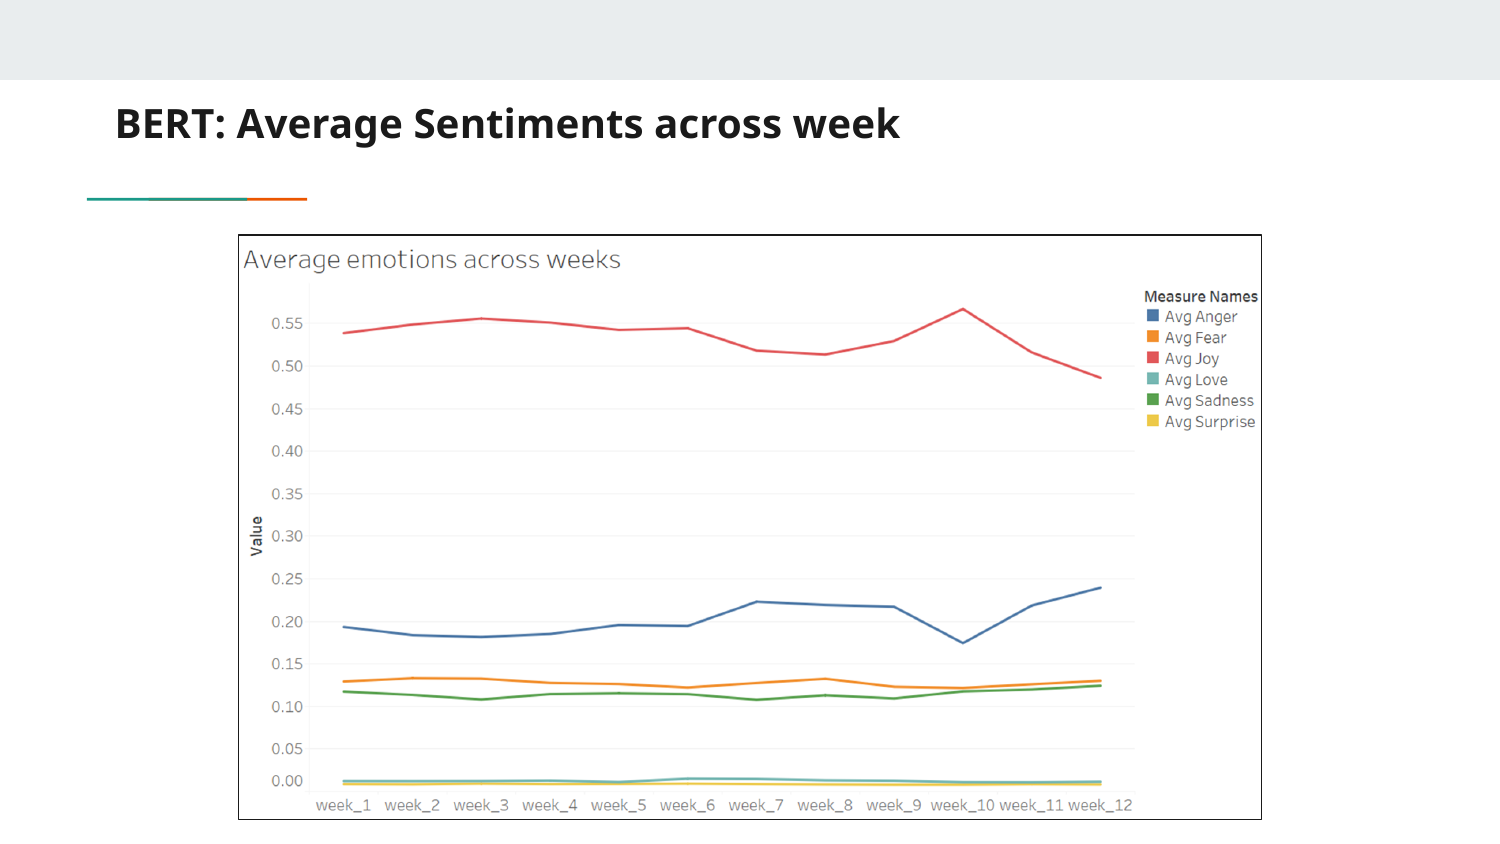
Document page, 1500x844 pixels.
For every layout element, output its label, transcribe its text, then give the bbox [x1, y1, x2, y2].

picture [239, 235, 1261, 819]
title BERT: Average Sentiments across week [99, 82, 1429, 171]
